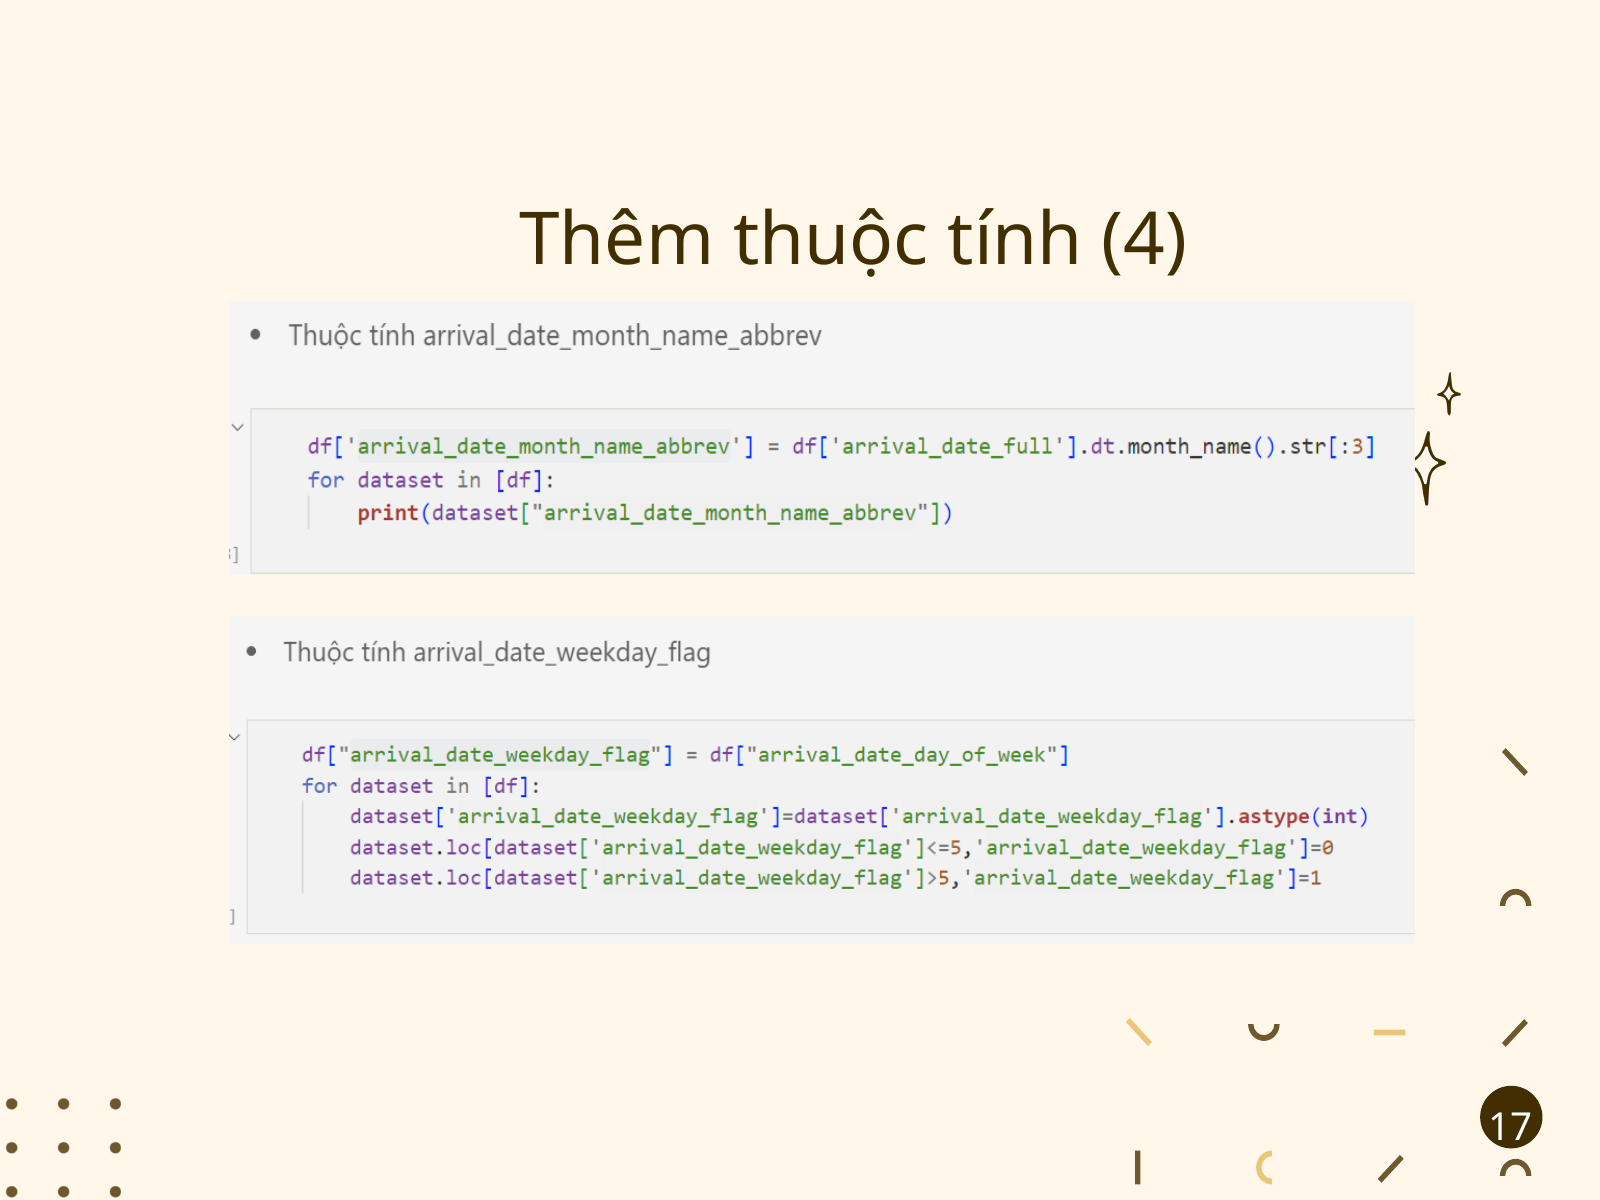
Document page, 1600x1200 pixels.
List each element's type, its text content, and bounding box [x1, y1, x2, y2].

text_box Thêm thuộc tính (4) [119, 126, 1588, 280]
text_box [1121, 745, 1600, 1200]
picture [229, 615, 1415, 944]
picture [229, 301, 1463, 575]
picture [0, 1086, 120, 1200]
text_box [1479, 1085, 1543, 1149]
